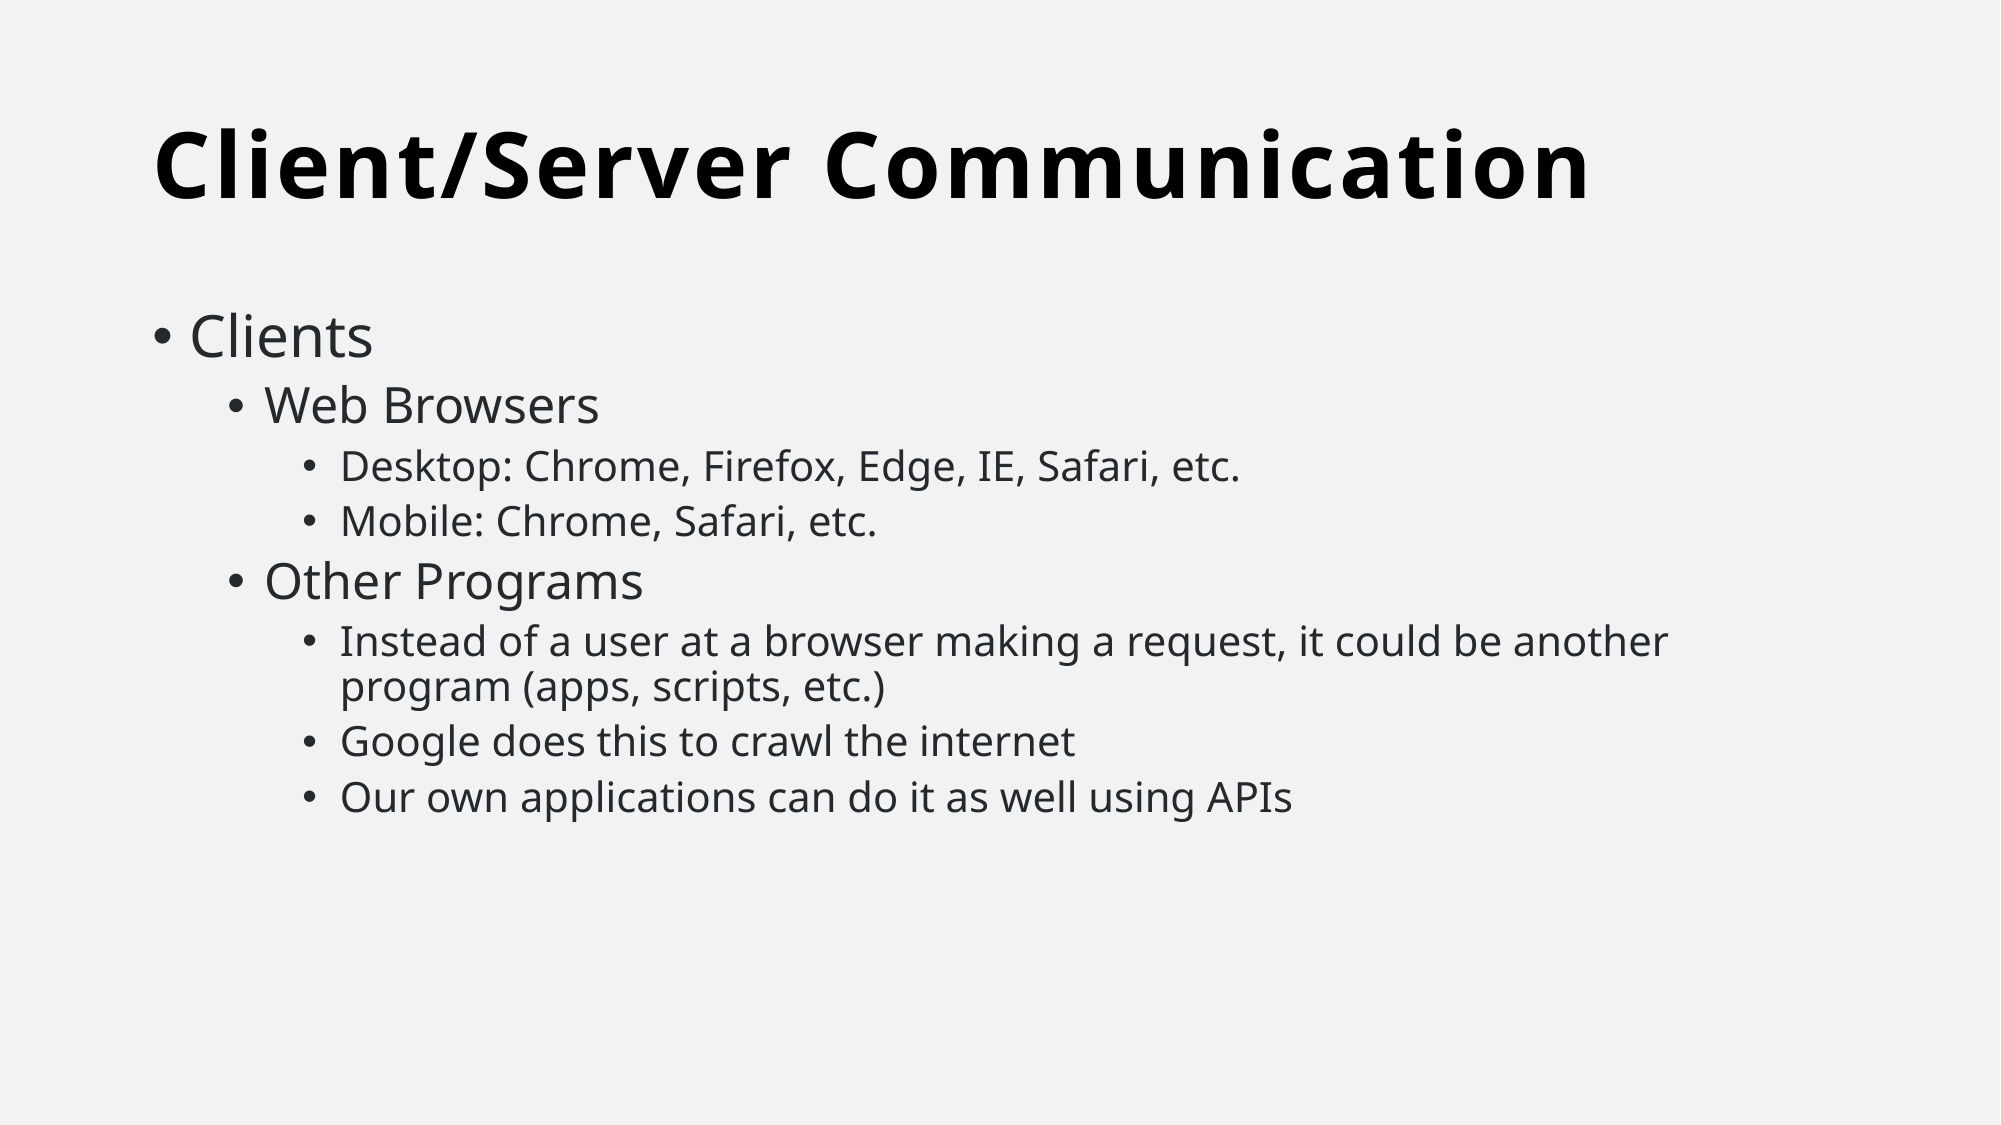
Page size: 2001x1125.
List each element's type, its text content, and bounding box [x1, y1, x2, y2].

list Clients Web Browsers Desktop: Chrome, Firefox, Edge, IE, Safari, etc. Mobile: Chrome, Safari, etc. Other Programs Instead of a user at a browser making a request, it could be another program (apps, scripts, etc.) Google does this to crawl the internet Our own applications can do it as well using APIs [137, 299, 1863, 1014]
title Client/Server Communication [137, 59, 1863, 278]
